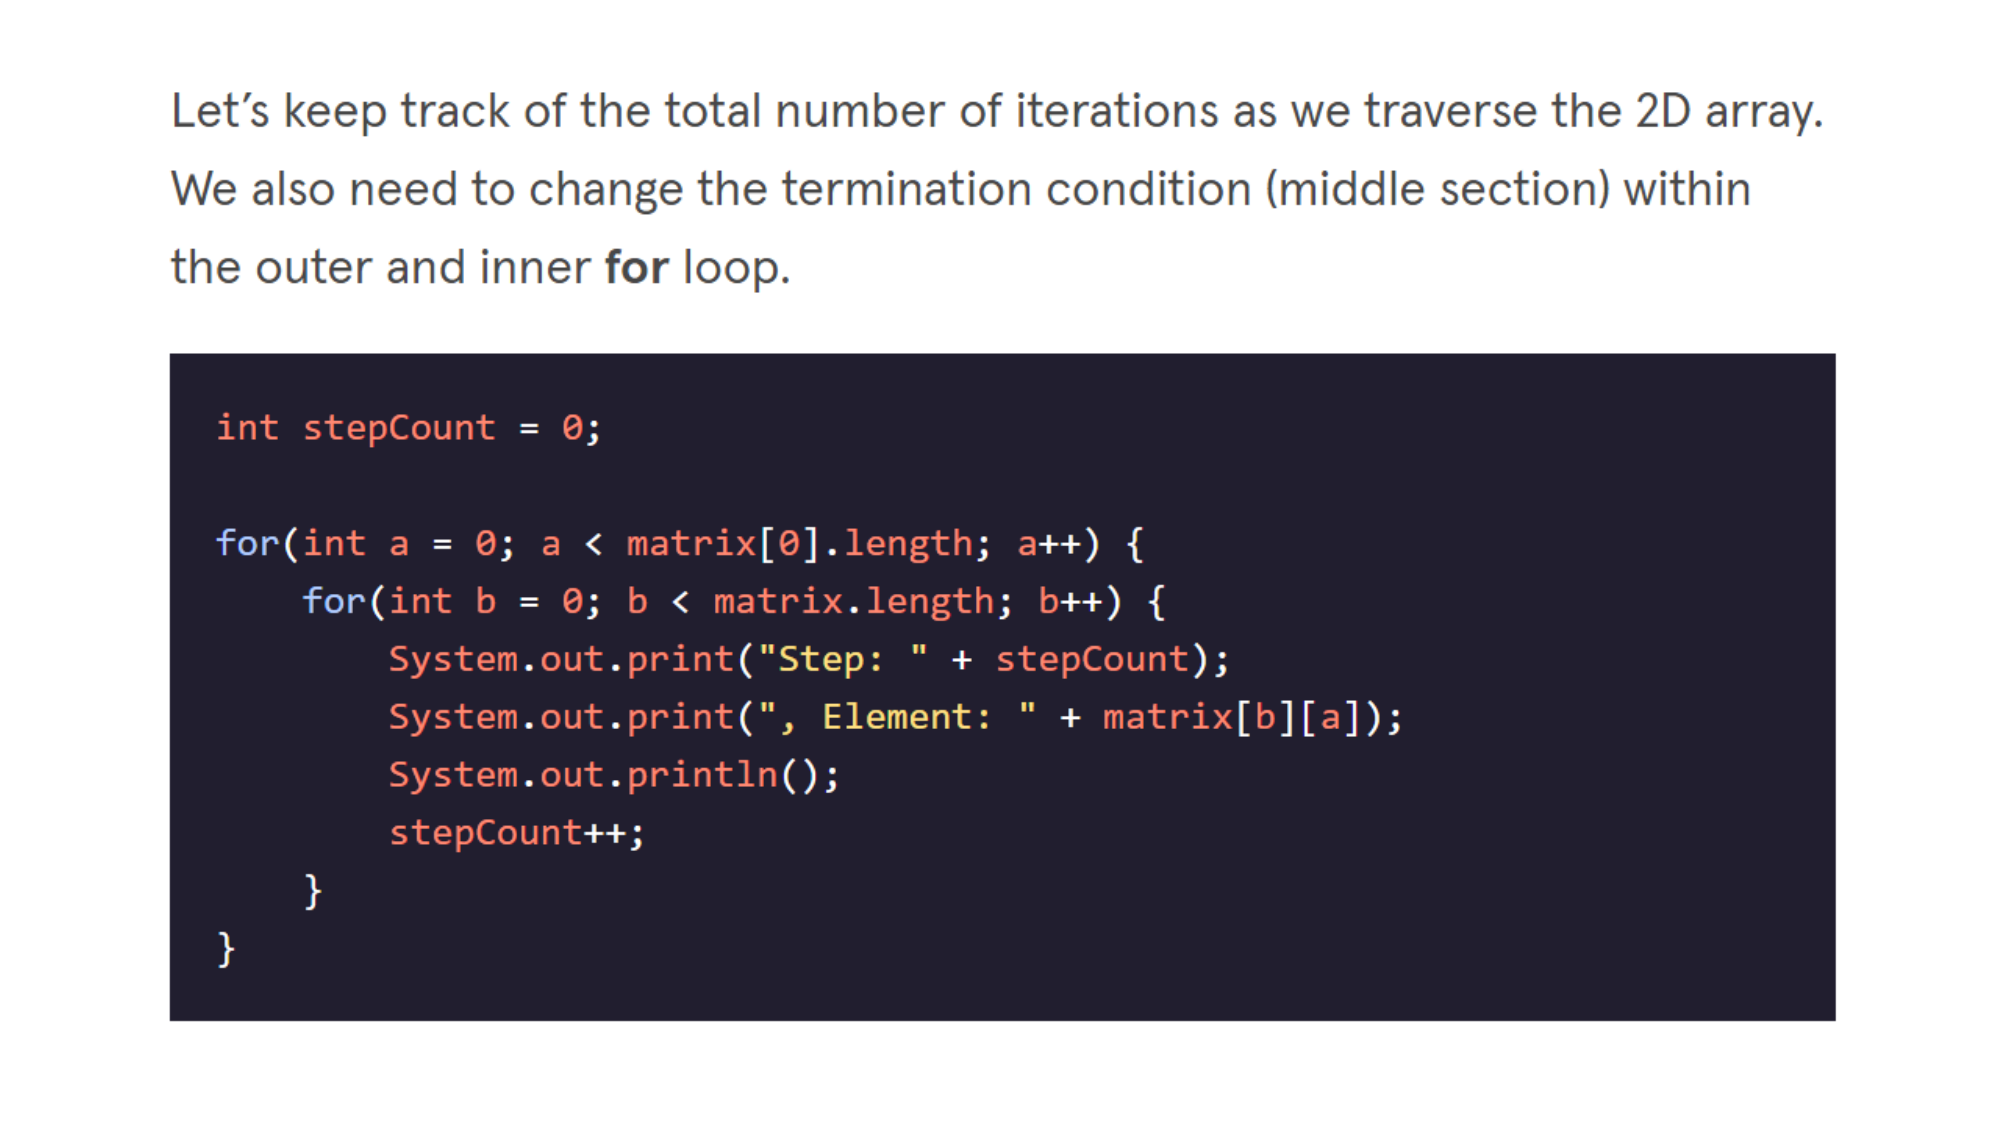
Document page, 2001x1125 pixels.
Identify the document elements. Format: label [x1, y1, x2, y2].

picture [117, 38, 1883, 1087]
